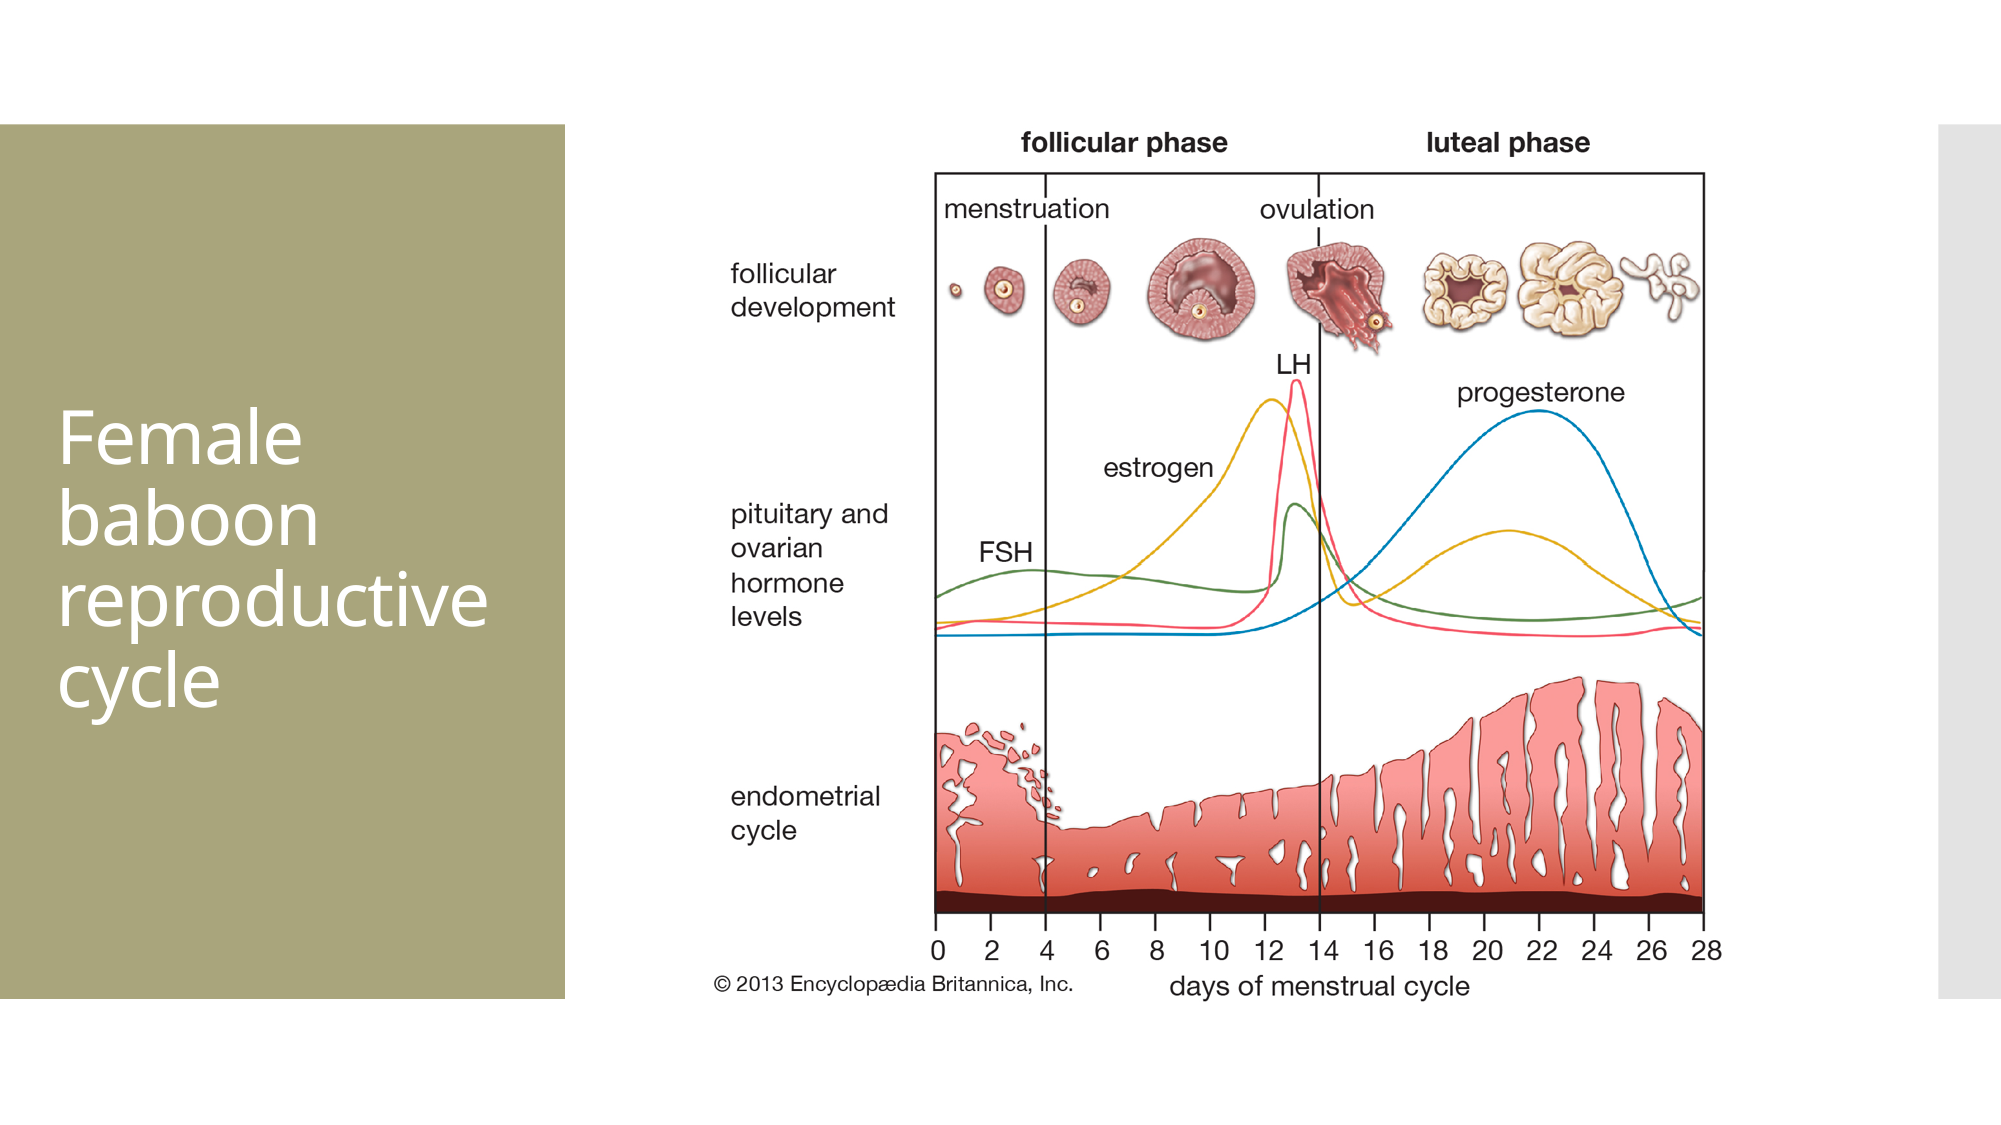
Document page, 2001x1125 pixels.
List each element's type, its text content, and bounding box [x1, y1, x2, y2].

title Female baboon reproductive cycle [41, 184, 525, 940]
picture [701, 121, 1735, 1007]
